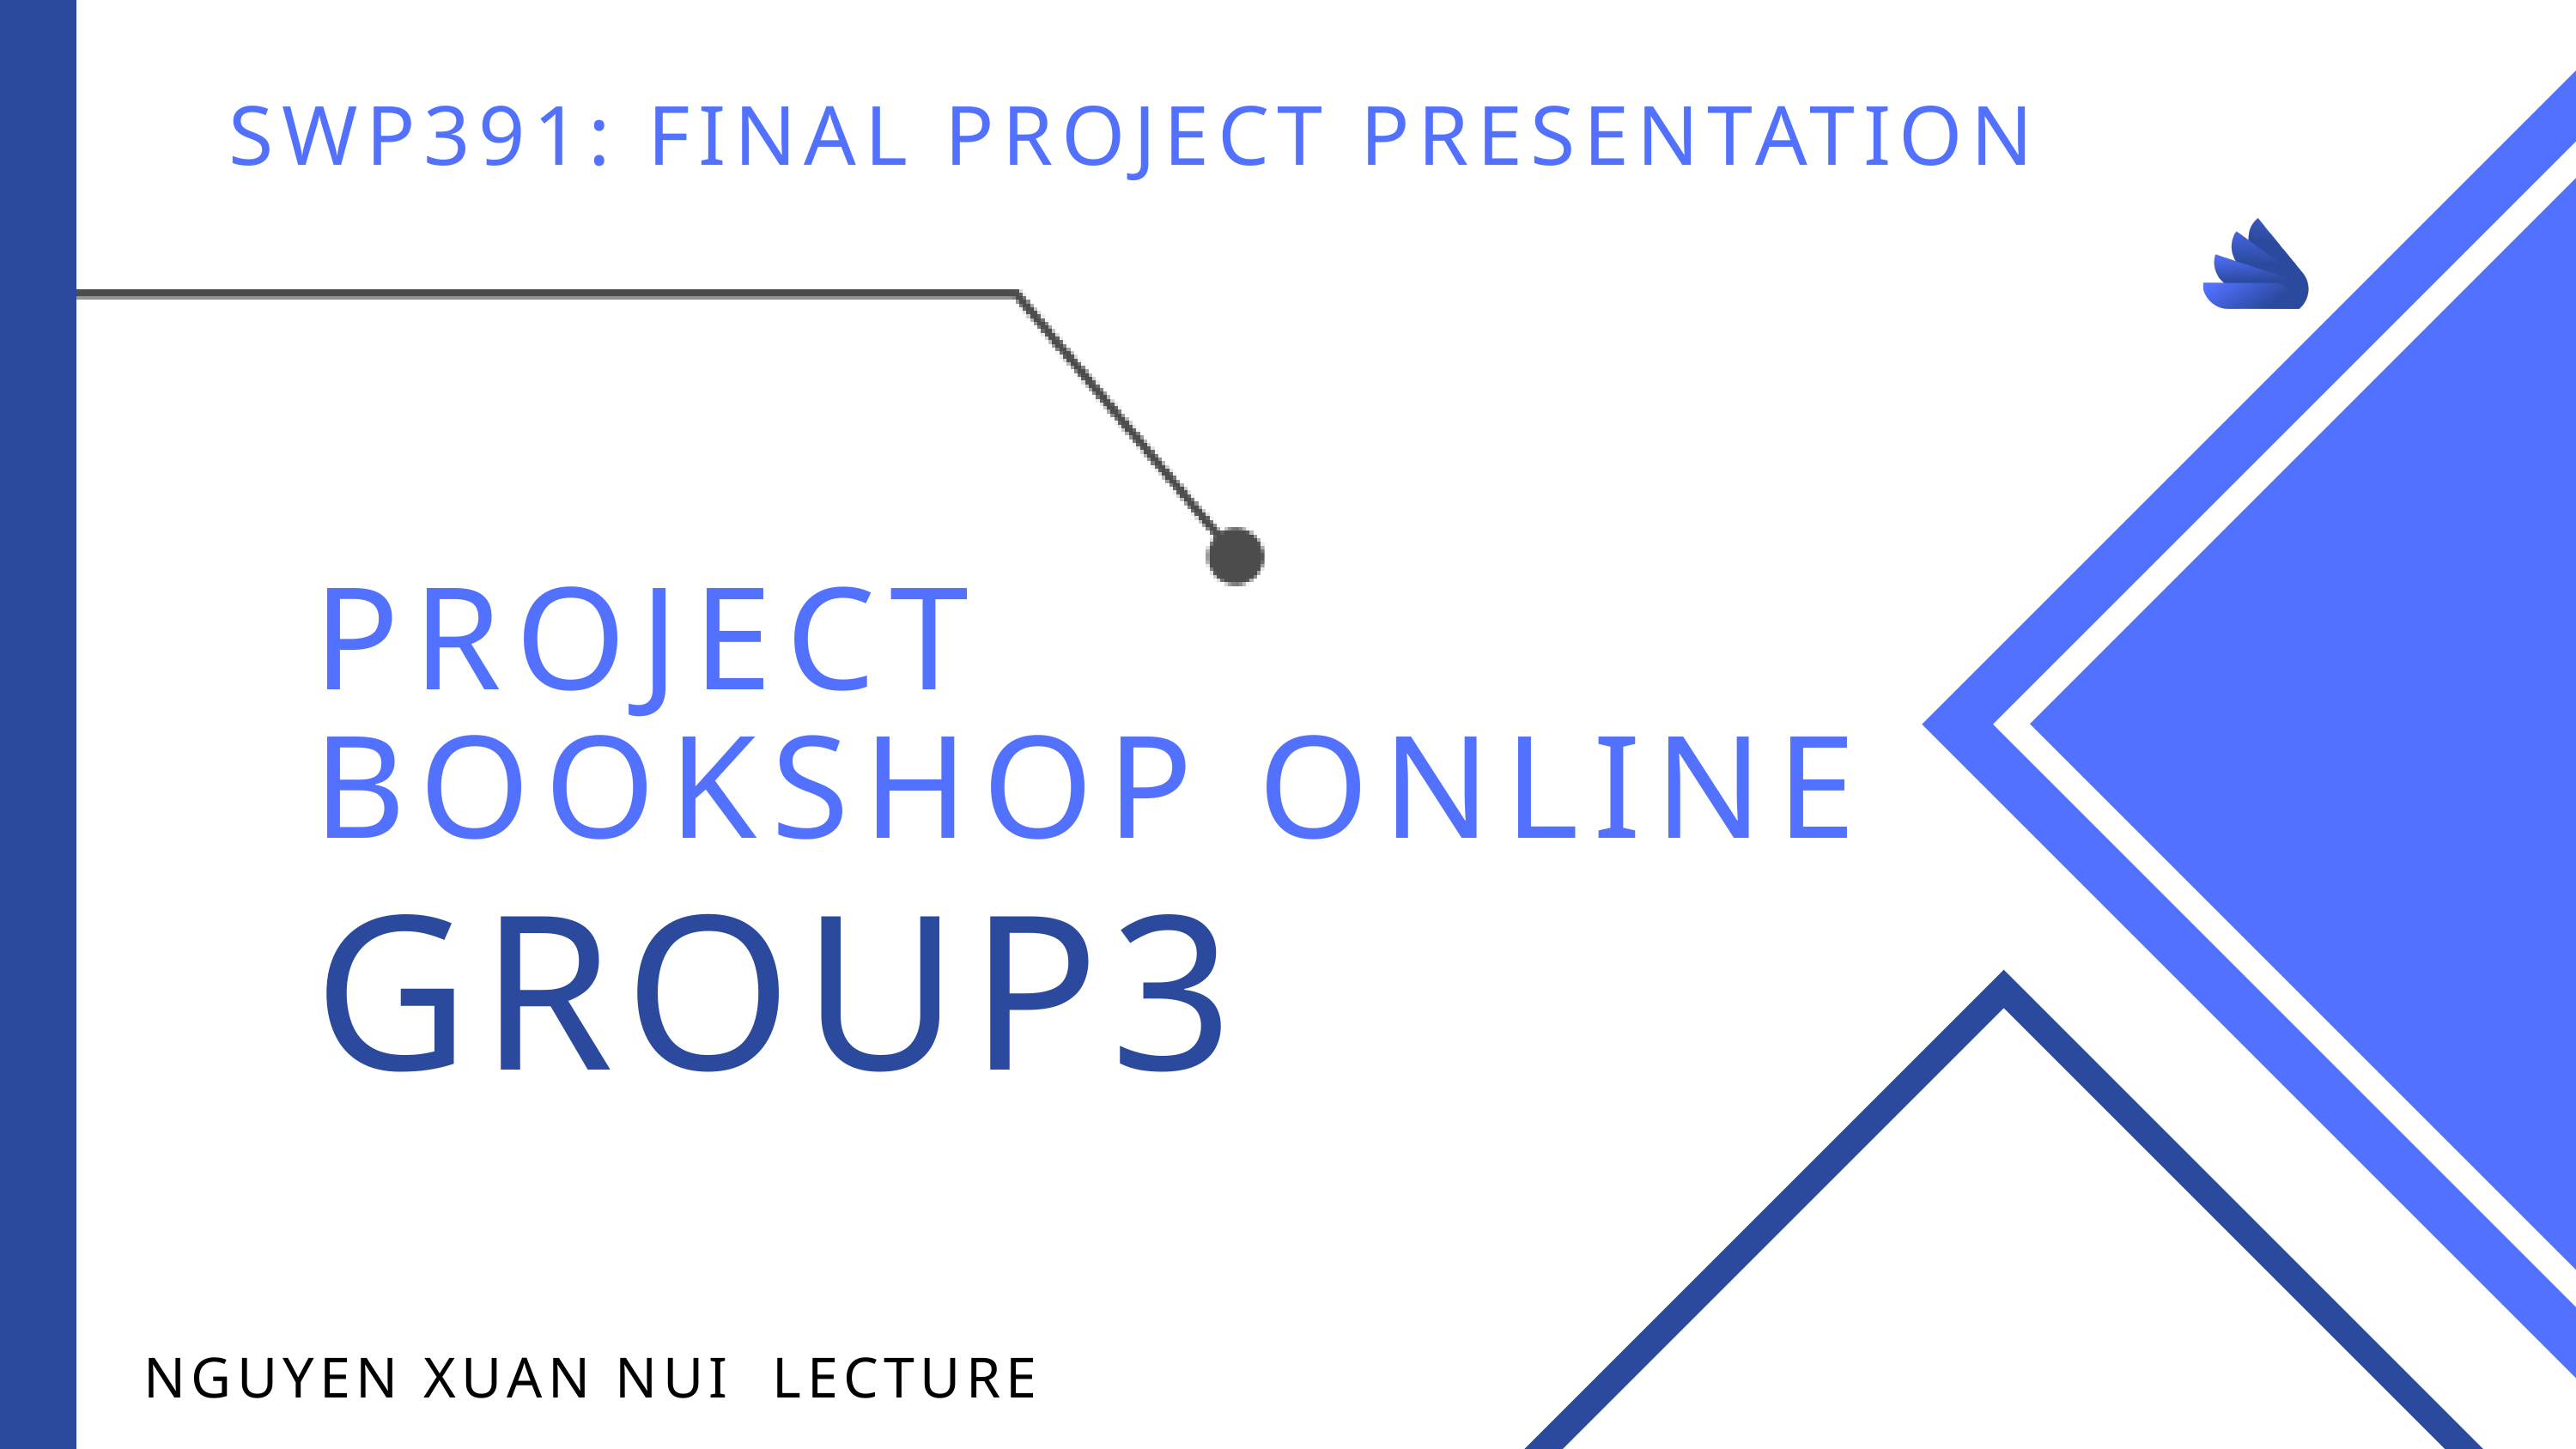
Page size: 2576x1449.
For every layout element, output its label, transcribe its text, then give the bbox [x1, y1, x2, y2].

text_box SWP391: FINAL PROJECT PRESENTATION [228, 95, 2175, 182]
text_box NGUYEN XUAN NUI LECTURE [83, 1331, 1038, 1410]
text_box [2113, 261, 2576, 1187]
text_box PROJECT BOOKSHOP ONLINE [313, 568, 1923, 867]
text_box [1569, 1149, 2439, 1449]
text_box [83, 289, 1265, 586]
text_box [2202, 218, 2312, 260]
text_box GROUP3 [313, 887, 2091, 1113]
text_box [0, 0, 76, 1449]
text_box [2163, 312, 2576, 1137]
